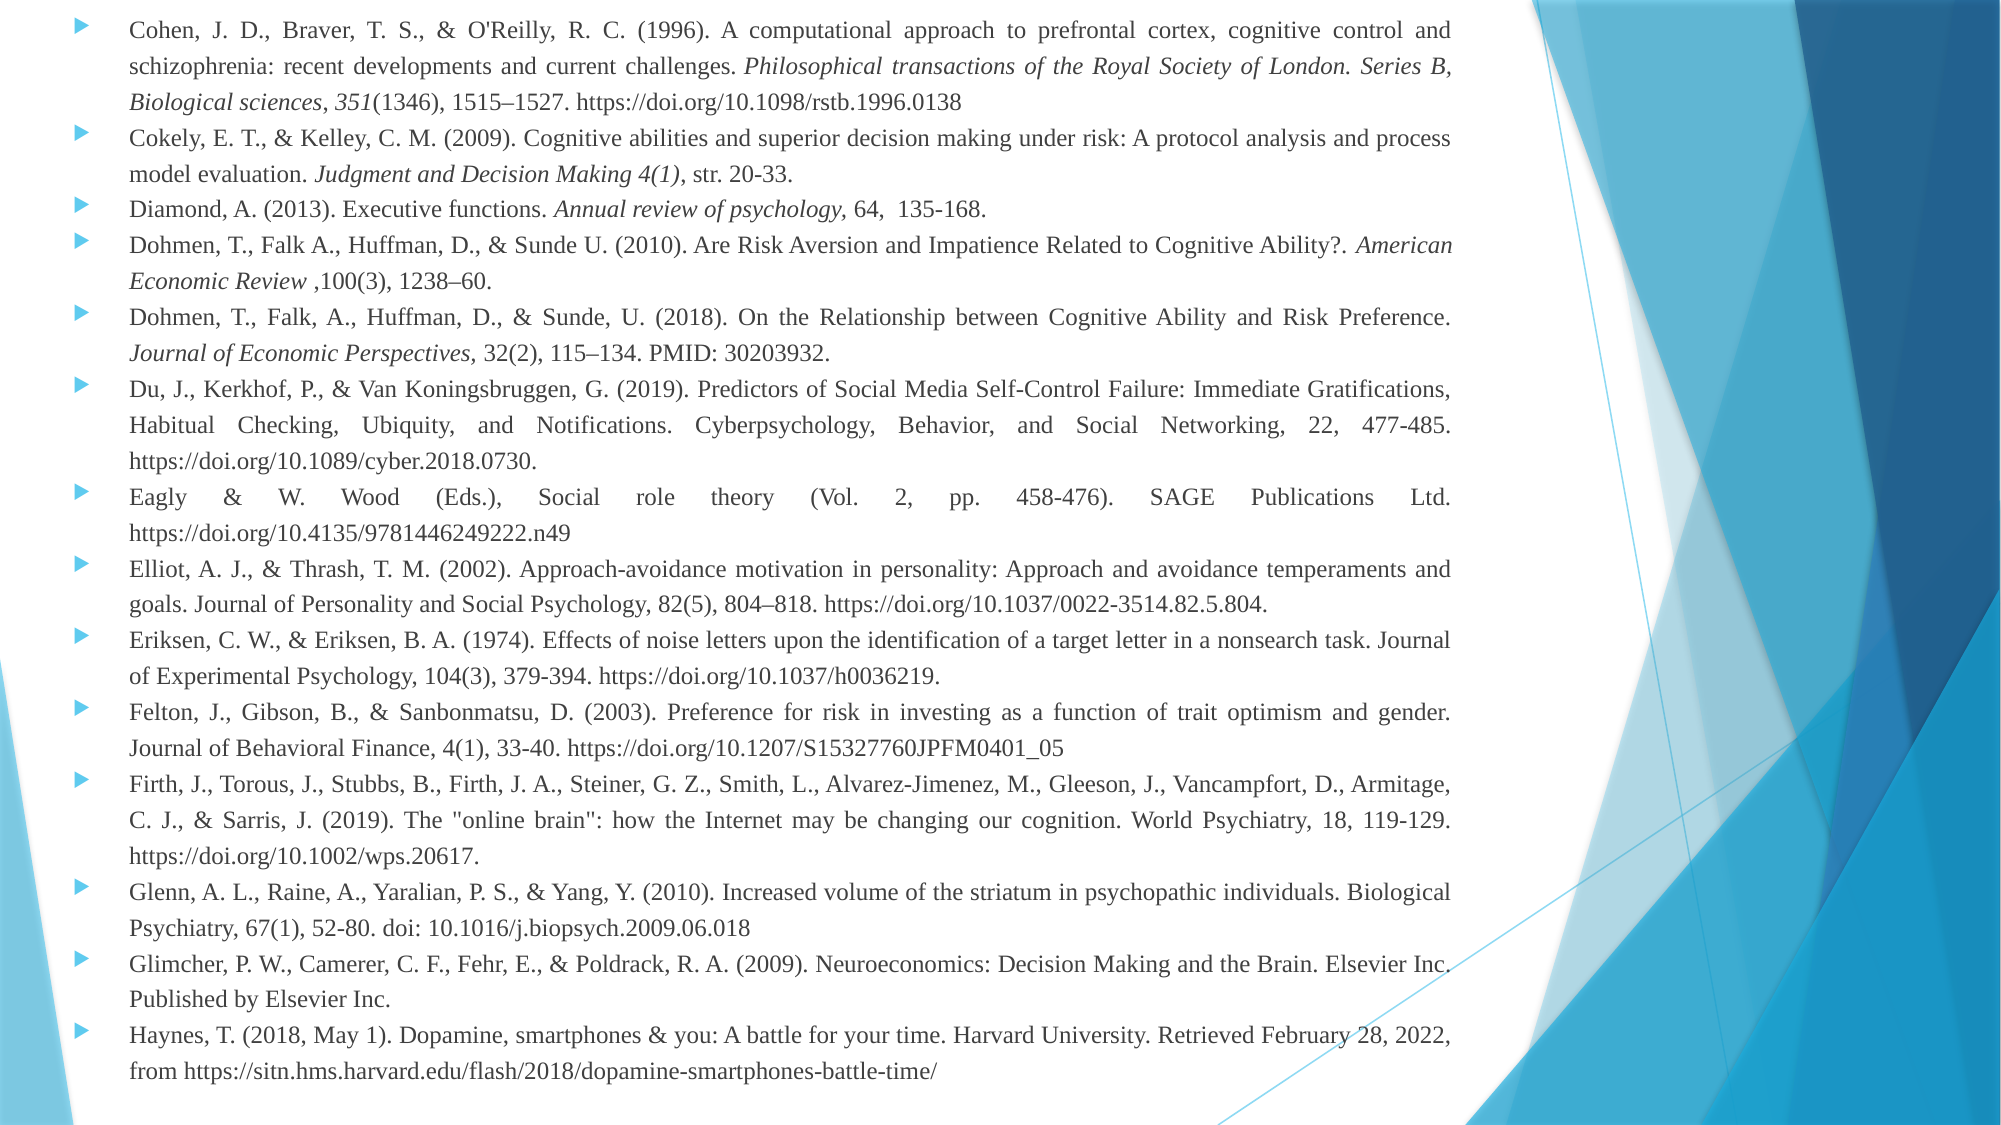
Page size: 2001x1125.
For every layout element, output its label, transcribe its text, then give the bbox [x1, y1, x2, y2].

list Cohen, J. D., Braver, T. S., & O'Reilly, R. C. (1996). A computational approach to prefrontal cortex, cognitive control and schizophrenia: recent developments and current challenges. Philosophical transactions of the Royal Society of London. Series B, Biological sciences, 351(1346), 1515–1527. https://doi.org/10.1098/rstb.1996.0138 Cokely, E. T., & Kelley, C. M. (2009). Cognitive abilities and superior decision making under risk: A protocol analysis and process model evaluation. Judgment and Decision Making 4(1), str. 20-33. Diamond, A. (2013). Executive functions. Annual review of psychology, 64, 135-168. Dohmen, T., Falk A., Huffman, D., & Sunde U. (2010). Are Risk Aversion and Impatience Related to Cognitive Ability?. American Economic Review ,100(3), 1238–60. Dohmen, T., Falk, A., Huffman, D., & Sunde, U. (2018). On the Relationship between Cognitive Ability and Risk Preference. Journal of Economic Perspectives, 32(2), 115–134. PMID: 30203932. Du, J., Kerkhof, P., & Van Koningsbruggen, G. (2019). Predictors of Social Media Self-Control Failure: Immediate Gratifications, Habitual Checking, Ubiquity, and Notifications. Cyberpsychology, Behavior, and Social Networking, 22, 477-485. https://doi.org/10.1089/cyber.2018.0730. Eagly & W. Wood (Eds.), Social role theory (Vol. 2, pp. 458-476). SAGE Publications Ltd. https://doi.org/10.4135/9781446249222.n49 Elliot, A. J., & Thrash, T. M. (2002). Approach-avoidance motivation in personality: Approach and avoidance temperaments and goals. Journal of Personality and Social Psychology, 82(5), 804–818. https://doi.org/10.1037/0022-3514.82.5.804. Eriksen, C. W., & Eriksen, B. A. (1974). Effects of noise letters upon the identification of a target letter in a nonsearch task. Journal of Experimental Psychology, 104(3), 379-394. https://doi.org/10.1037/h0036219. Felton, J., Gibson, B., & Sanbonmatsu, D. (2003). Preference for risk in investing as a function of trait optimism and gender. Journal of Behavioral Finance, 4(1), 33-40. https://doi.org/10.1207/S15327760JPFM0401_05 Firth, J., Torous, J., Stubbs, B., Firth, J. A., Steiner, G. Z., Smith, L., Alvarez-Jimenez, M., Gleeson, J., Vancampfort, D., Armitage, C. J., & Sarris, J. (2019). The "online brain": how the Internet may be changing our cognition. World Psychiatry, 18, 119-129. https://doi.org/10.1002/wps.20617. Glenn, A. L., Raine, A., Yaralian, P. S., & Yang, Y. (2010). Increased volume of the striatum in psychopathic individuals. Biological Psychiatry, 67(1), 52-80. doi: 10.1016/j.biopsych.2009.06.018 Glimcher, P. W., Camerer, C. F., Fehr, E., & Poldrack, R. A. (2009). Neuroeconomics: Decision Making and the Brain. Elsevier Inc. Published by Elsevier Inc. Haynes, T. (2018, May 1). Dopamine, smartphones & you: A battle for your time. Harvard University. Retrieved February 28, 2022, from https://sitn.hms.harvard.edu/flash/2018/dopamine-smartphones-battle-time/ [57, 0, 1469, 637]
